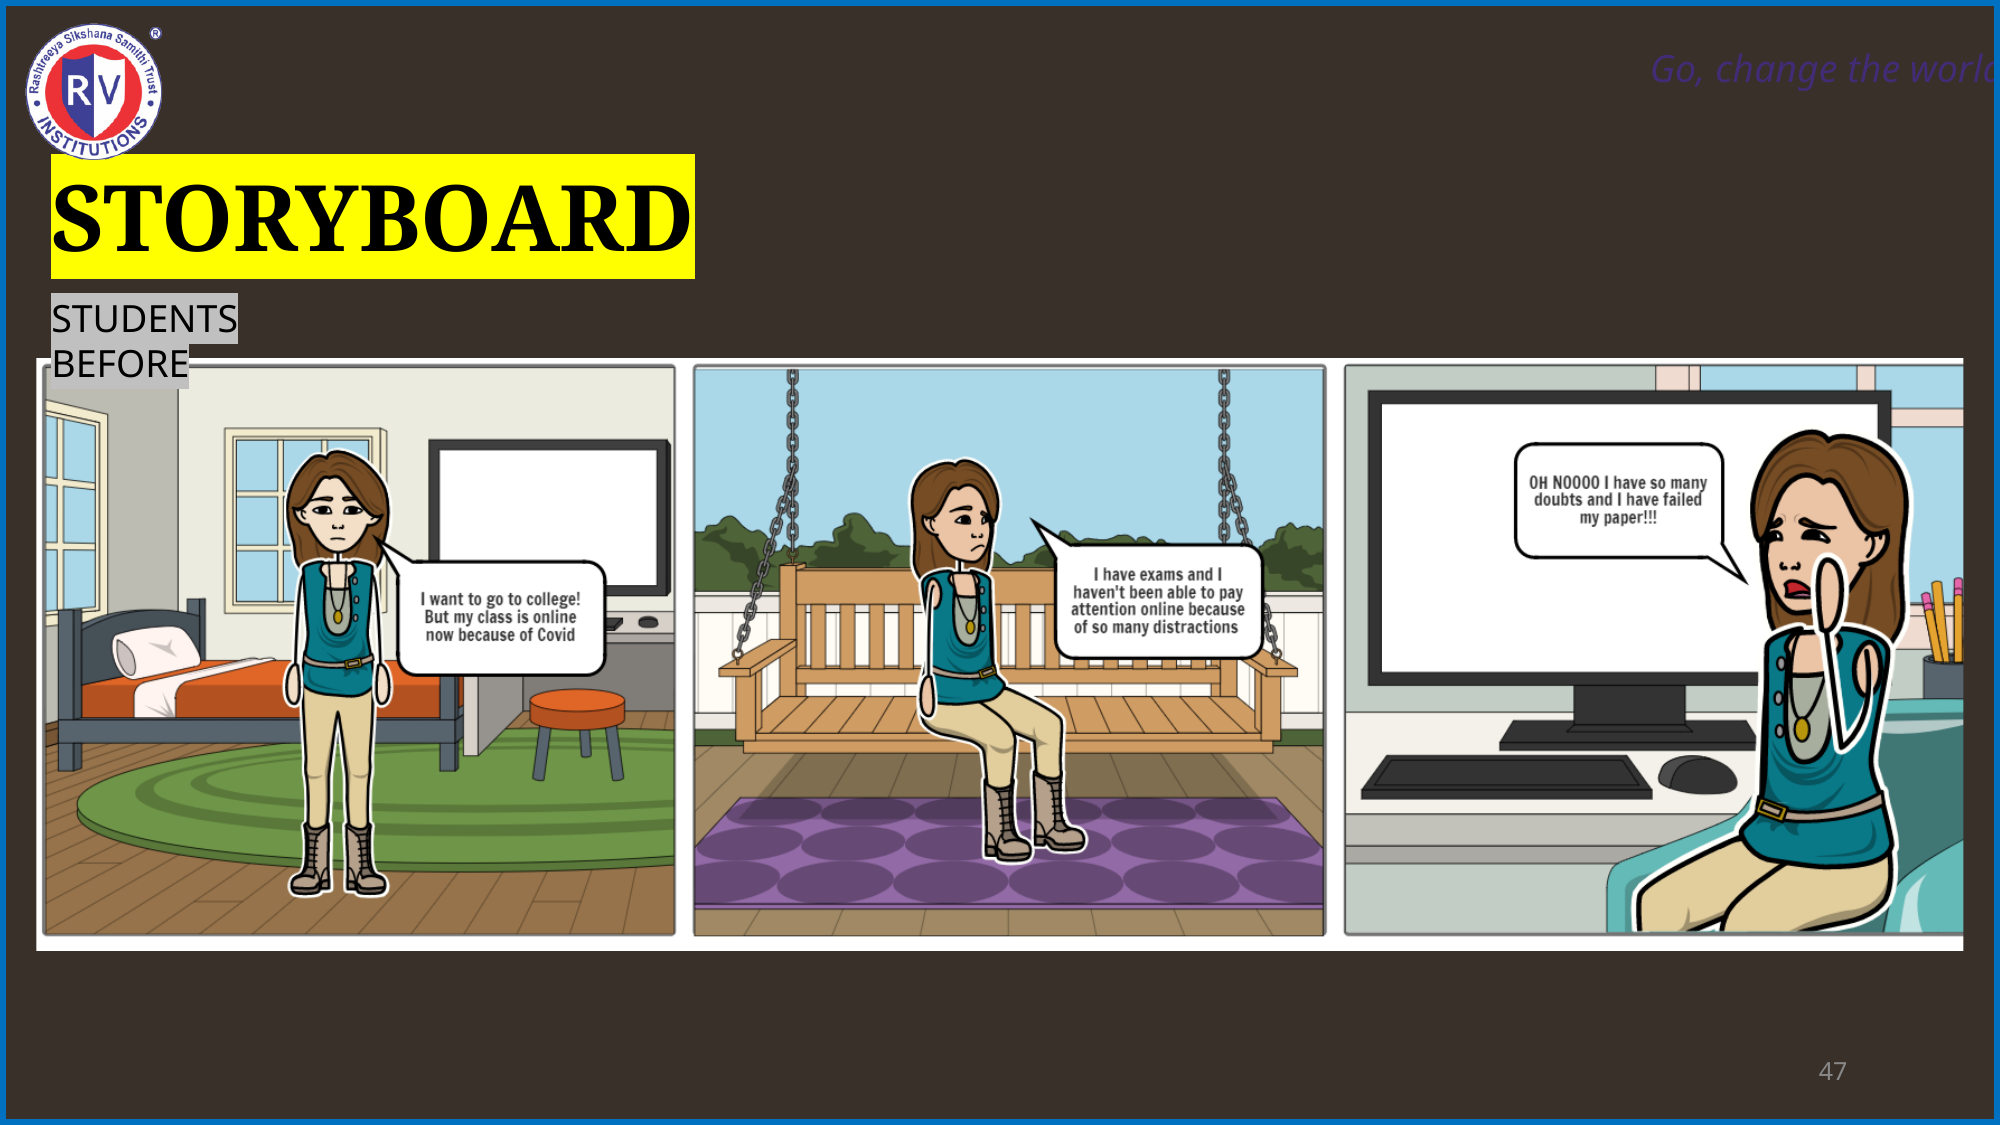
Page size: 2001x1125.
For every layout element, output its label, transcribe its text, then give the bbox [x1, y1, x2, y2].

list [36, 358, 1964, 951]
picture [15, 13, 173, 171]
slide_number 47 [1412, 1042, 1863, 1103]
text_box [0, 0, 2000, 1125]
